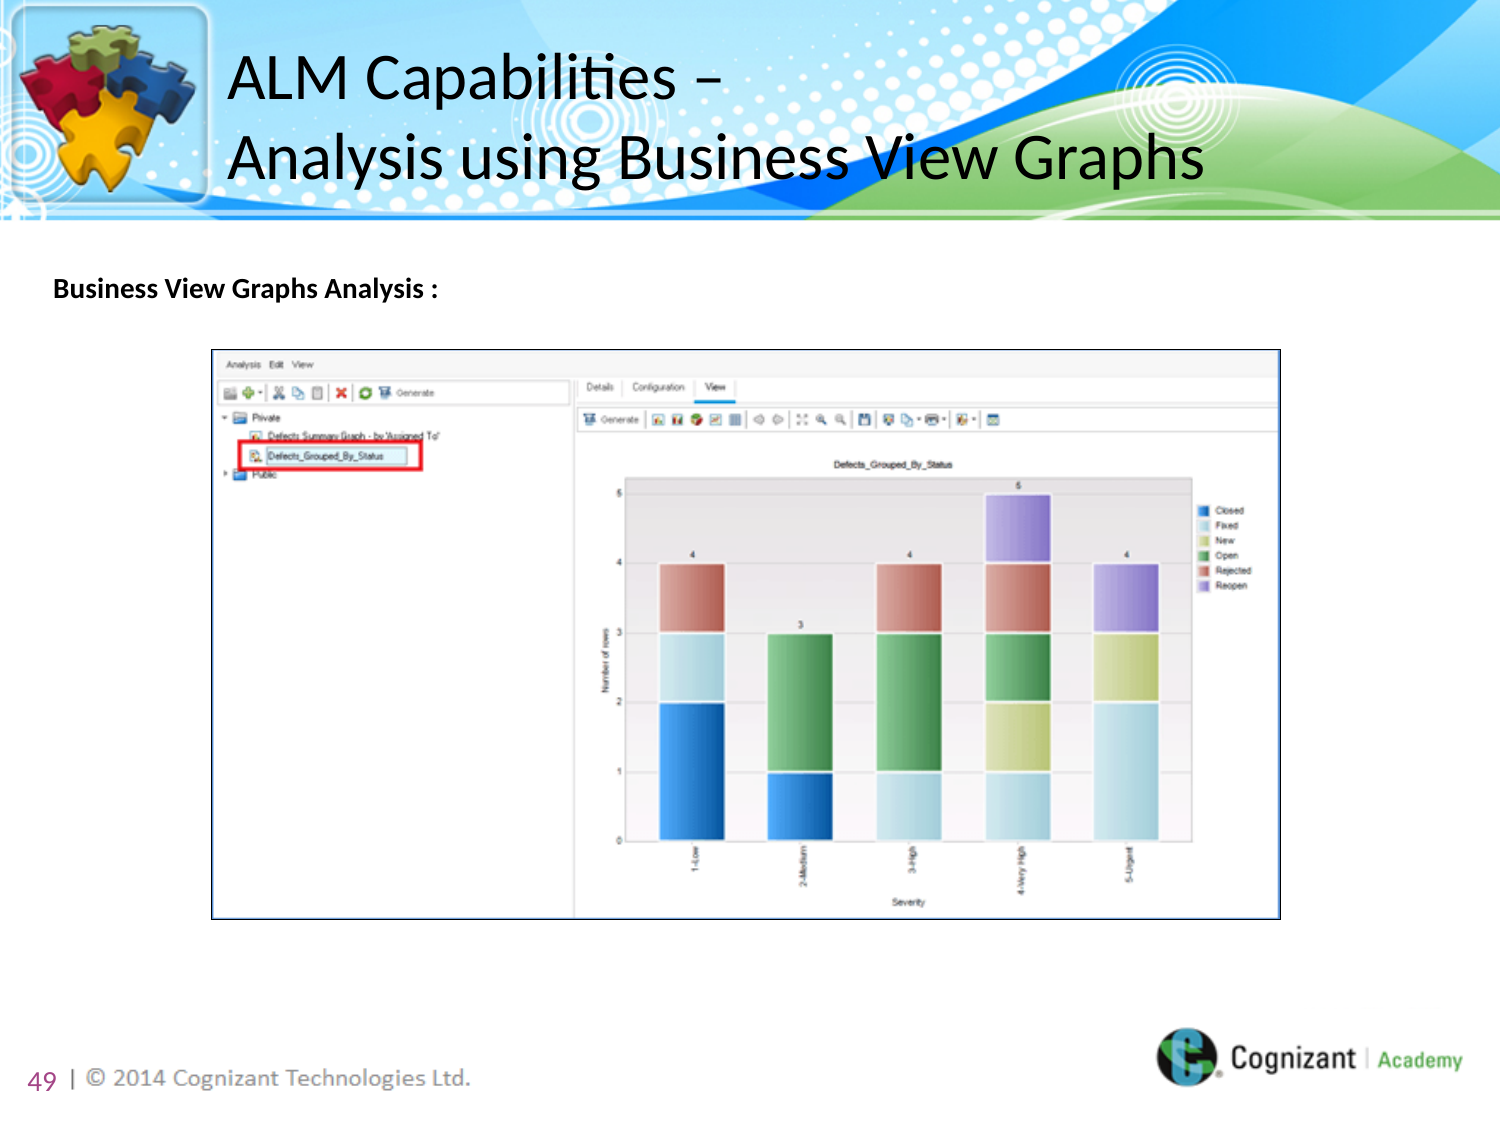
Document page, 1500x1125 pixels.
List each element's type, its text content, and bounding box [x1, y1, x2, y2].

title ALM Capabilities – Analysis using Business View Graphs [212, 24, 1450, 200]
picture [0, 0, 1500, 1125]
slide_number 49 [12, 1054, 88, 1100]
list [212, 349, 1280, 920]
text_box Business View Graphs Analysis : [38, 261, 1450, 1003]
